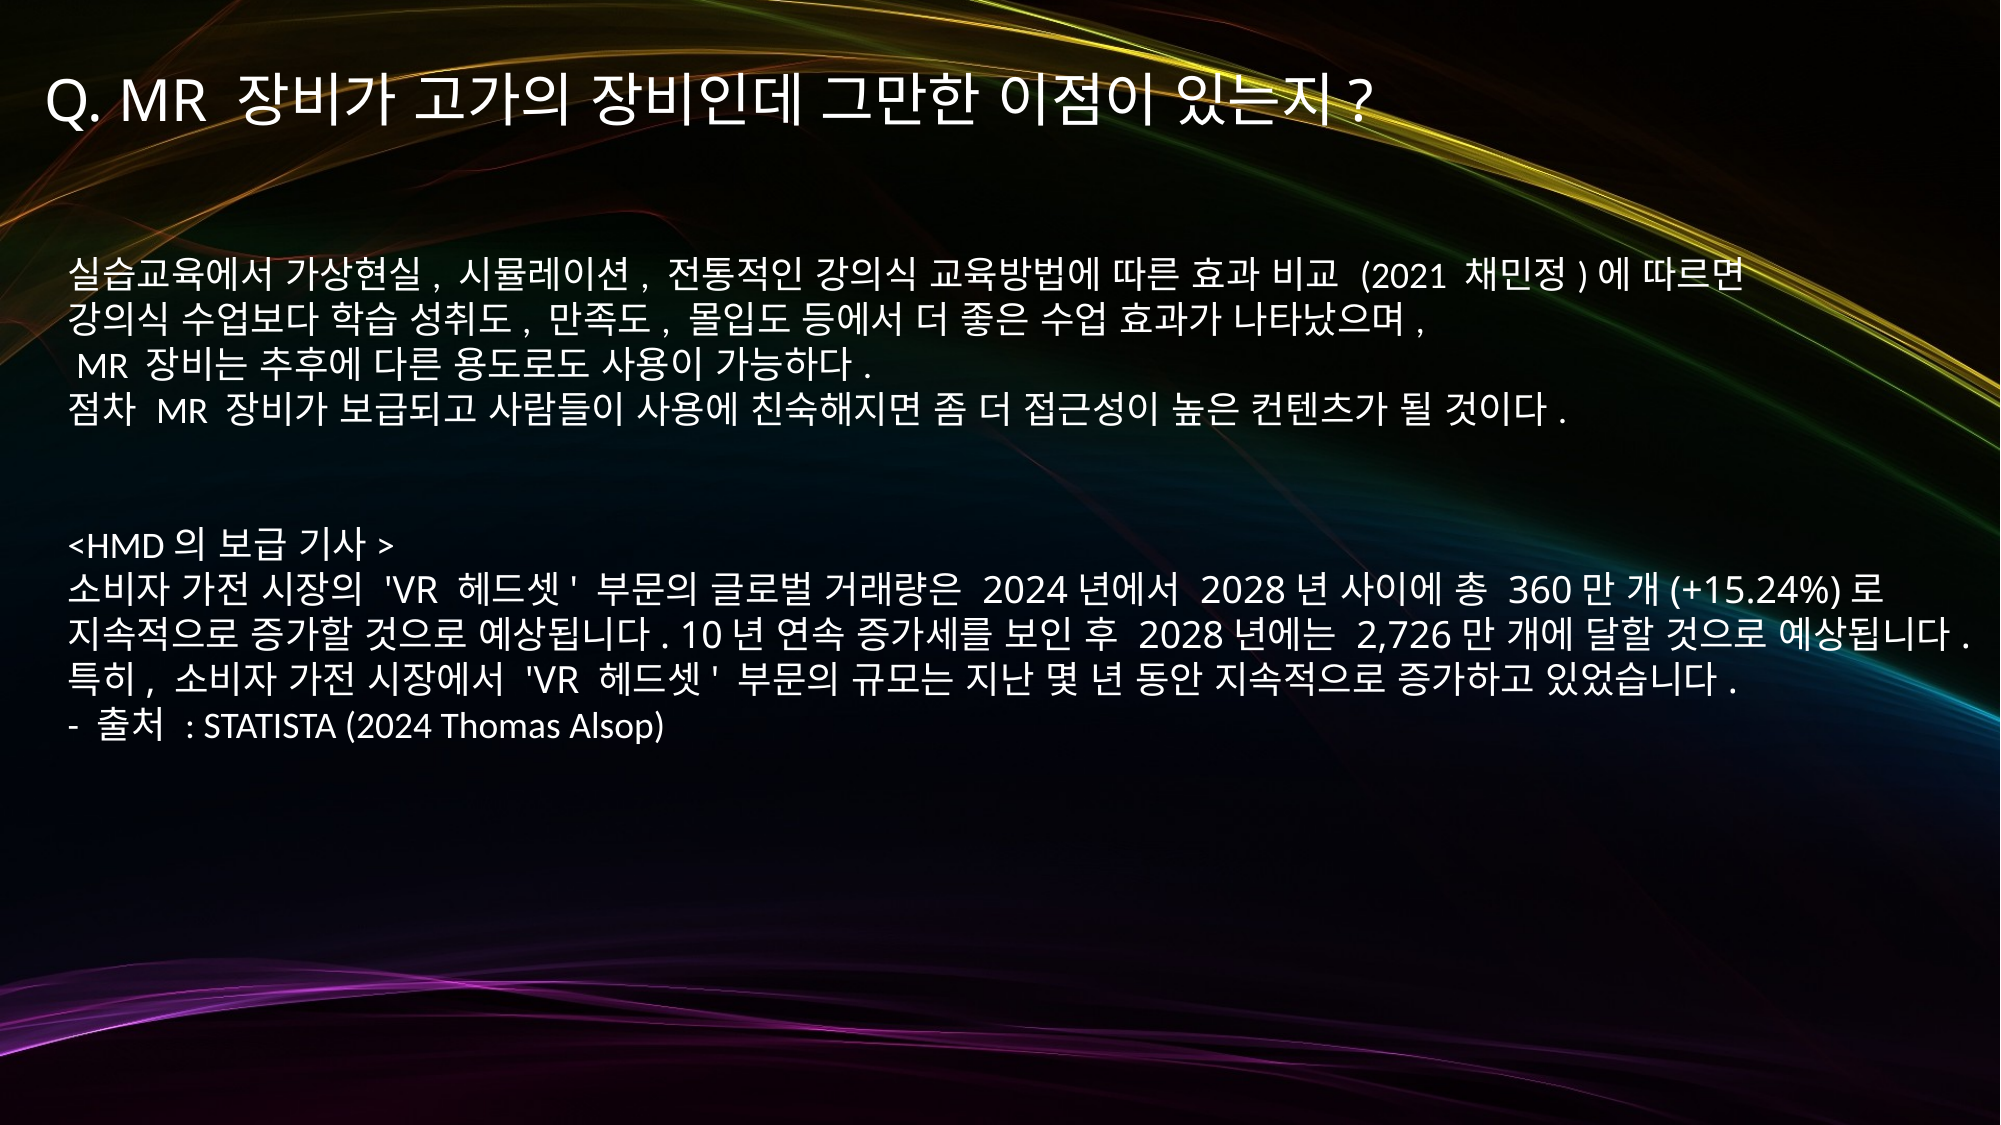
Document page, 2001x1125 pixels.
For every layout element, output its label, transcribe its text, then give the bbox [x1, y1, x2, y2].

picture [0, 0, 2000, 1125]
text_box Q. MR 장비가 고가의 장비인데 그만한 이점이 있는지? [29, 56, 1800, 141]
text_box 실습교육에서 가상현실, 시뮬레이션, 전통적인 강의식 교육방법에 따른 효과 비교 (2021 채민정)에 따르면 강의식 수업보다 학습 성취도, 만족도, 몰입도 등에서 더 좋은 수업 효과가 나타났으며, MR 장비는 추후에 다른 용도로도 사용이 가능하다. 점차 MR 장비가 보급되고 사람들이 사용에 친숙해지면 좀 더 접근성이 높은 컨텐츠가 될 것이다. <HMD의 보급 기사> 소비자 가전 시장의 'VR 헤드셋' 부문의 글로벌 거래량은 2024년에서 2028년 사이에 총 360만 개(+15.24%)로 지속적으로 증가할 것으로 예상됩니다. 10년 연속 증가세를 보인 후 2028년에는 2,726만 개에 달할 것으로 예상됩니다. 특히, 소비자 가전 시장에서 'VR 헤드셋' 부문의 규모는 지난 몇 년 동안 지속적으로 증가하고 있었습니다. - 출처 : STATISTA (2024 Thomas Alsop) [52, 243, 1986, 754]
